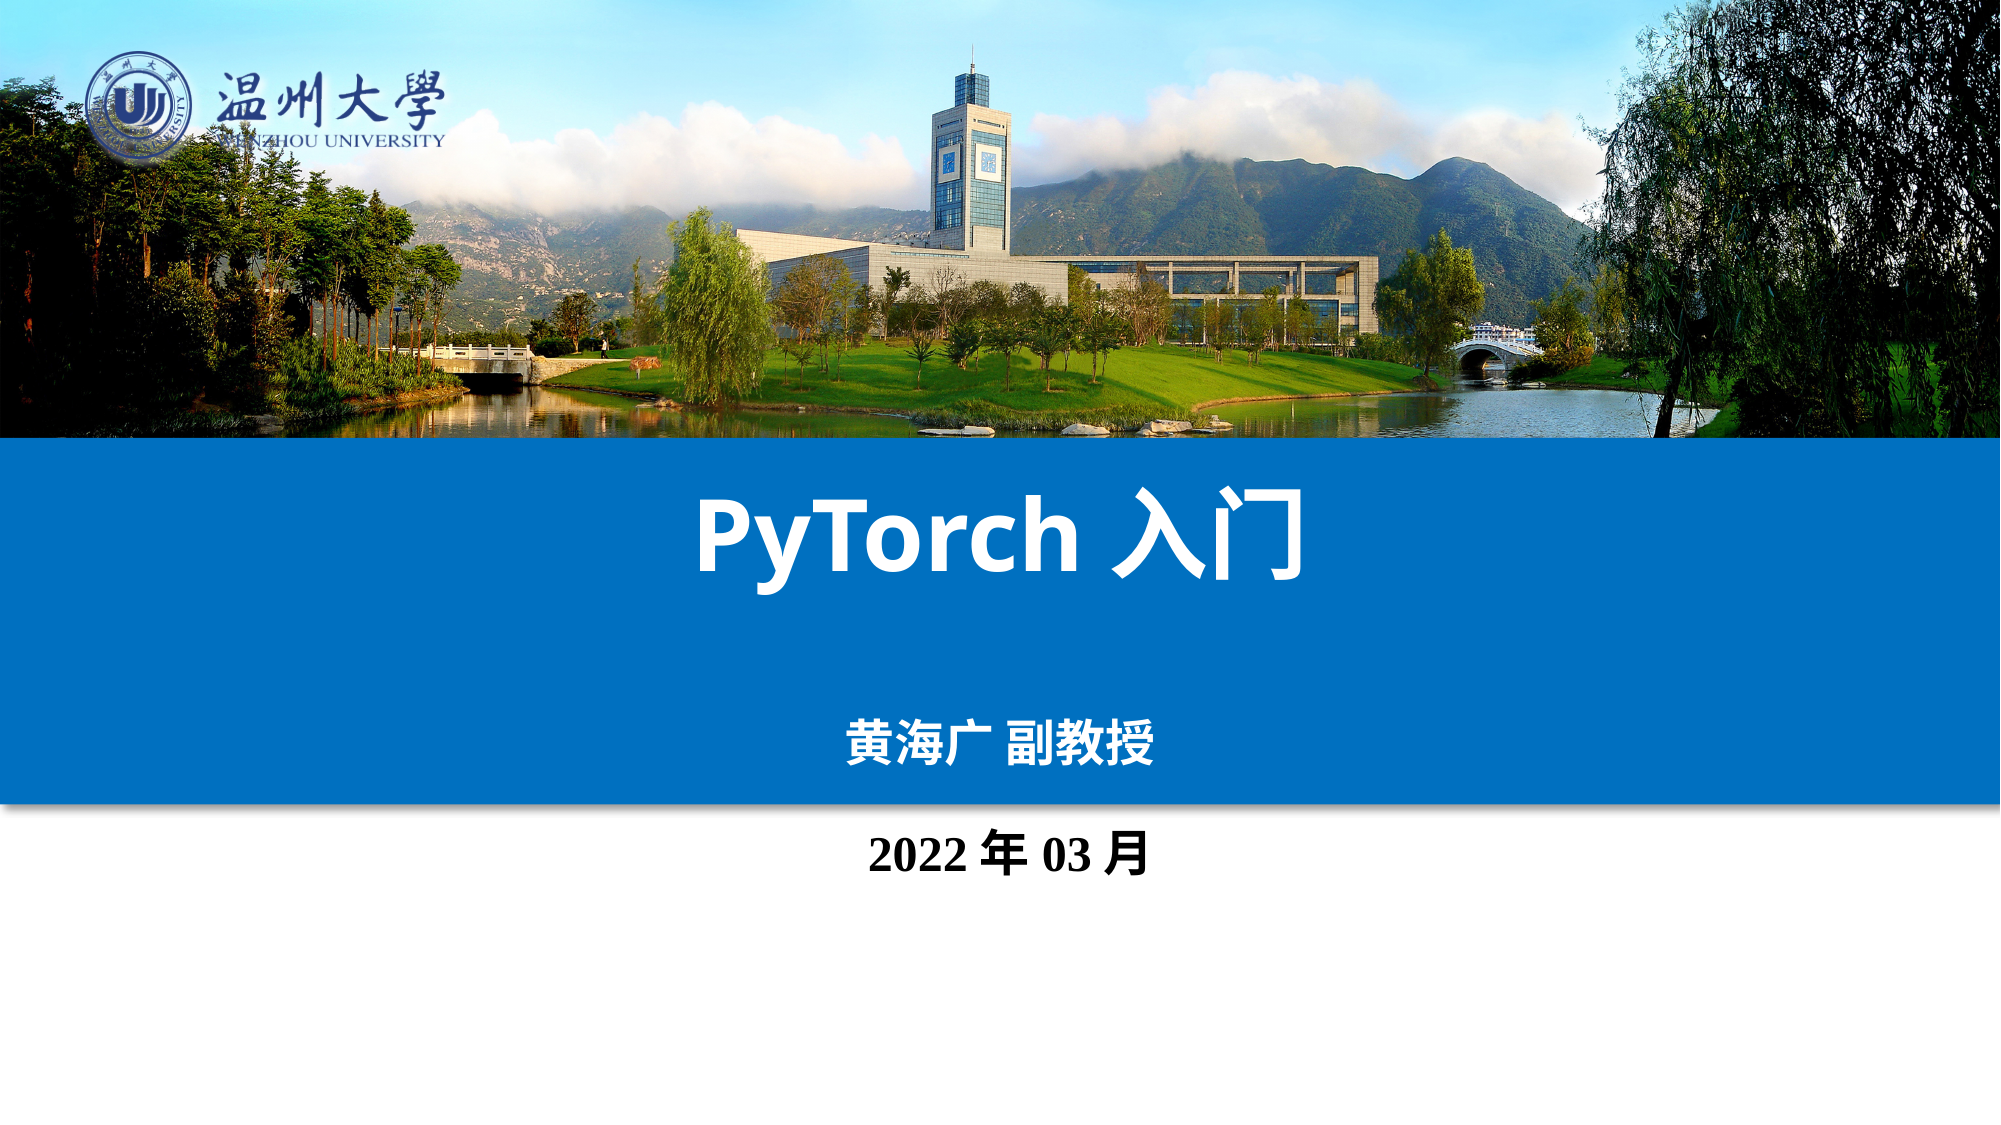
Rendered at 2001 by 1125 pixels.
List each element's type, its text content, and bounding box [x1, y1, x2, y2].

picture [0, 0, 2000, 493]
text_box 2022年03月 [853, 817, 1257, 889]
title PyTorch入门 黄海广 副教授 [0, 504, 2000, 805]
